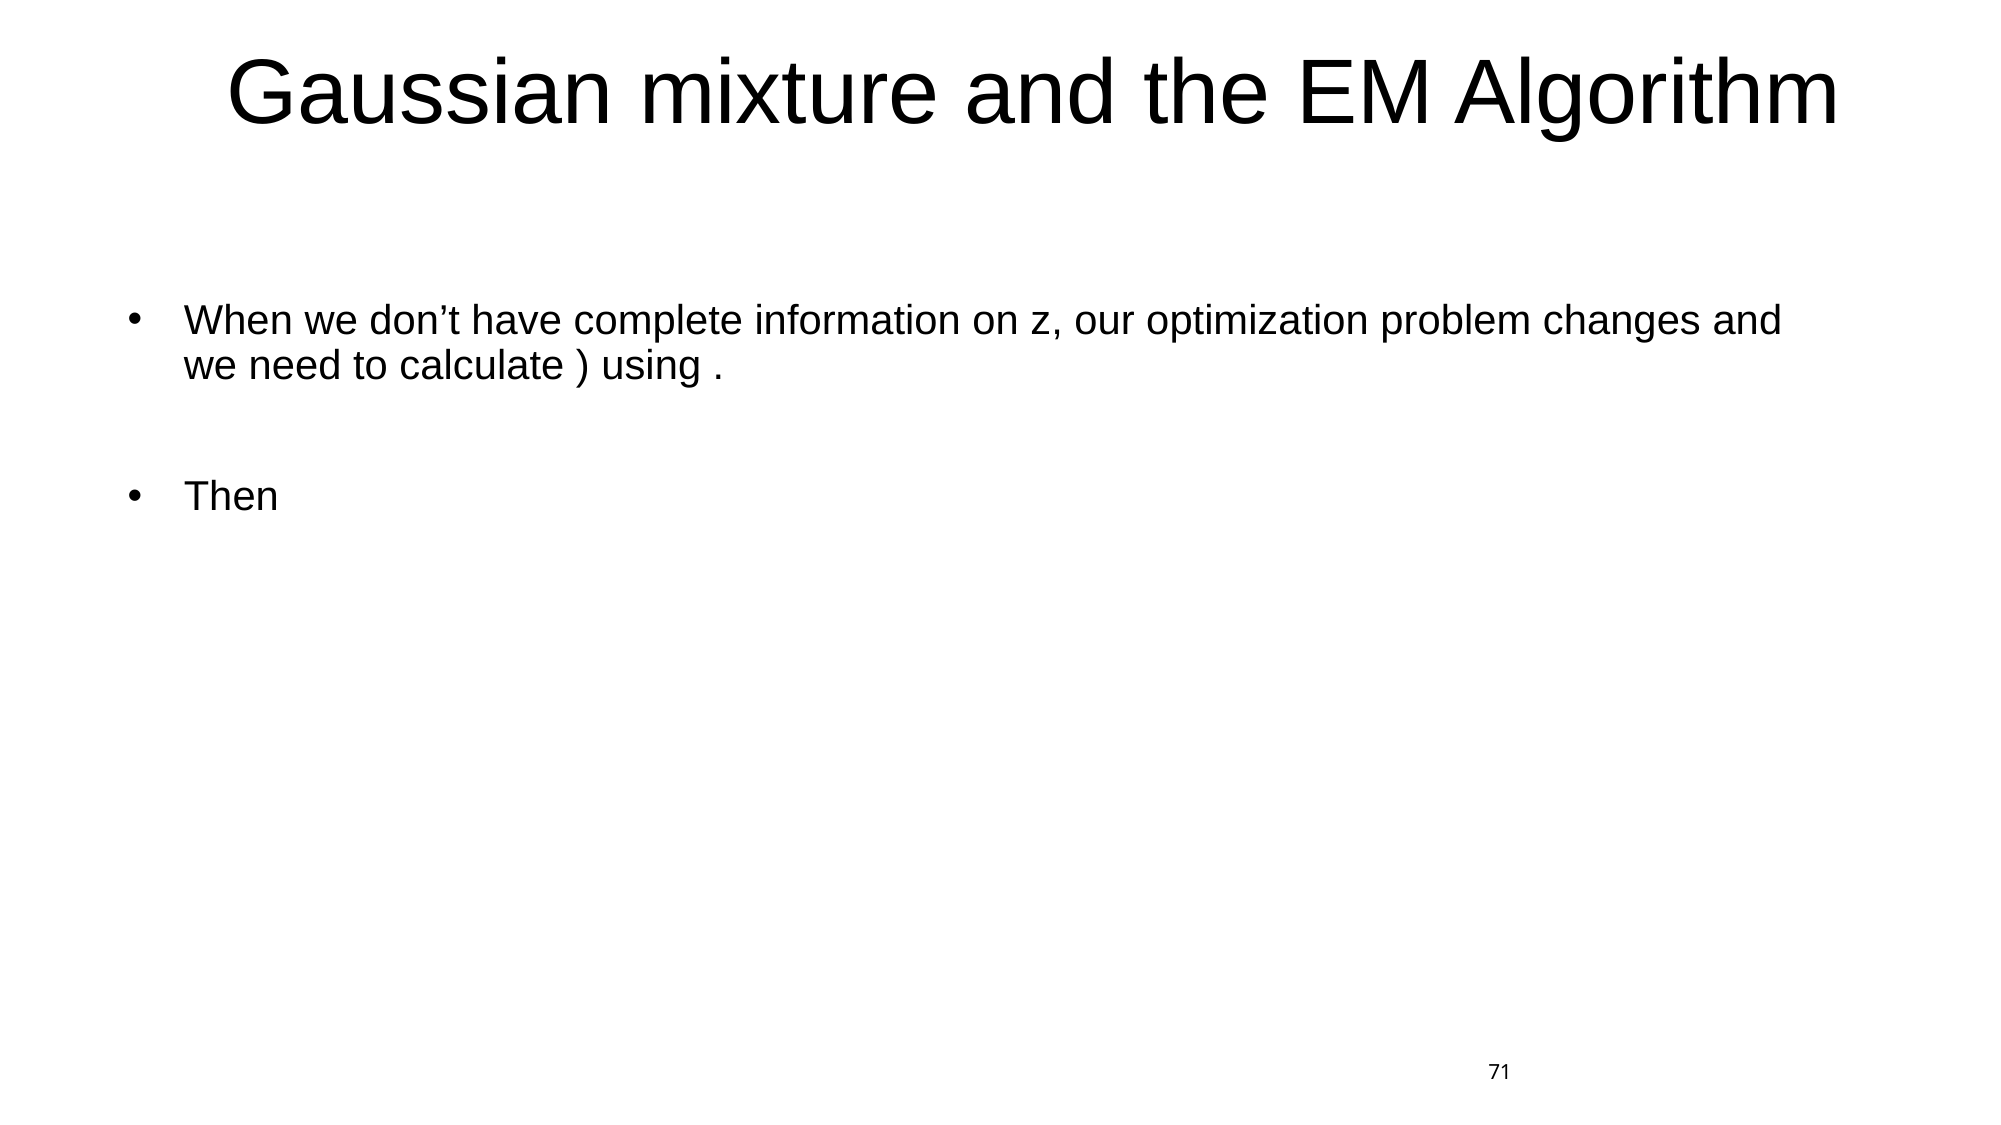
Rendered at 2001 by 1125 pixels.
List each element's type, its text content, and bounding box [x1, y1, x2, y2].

title Gaussian mixture and the EM Algorithm [69, 22, 2000, 165]
slide_number 71 [1325, 1042, 1675, 1103]
